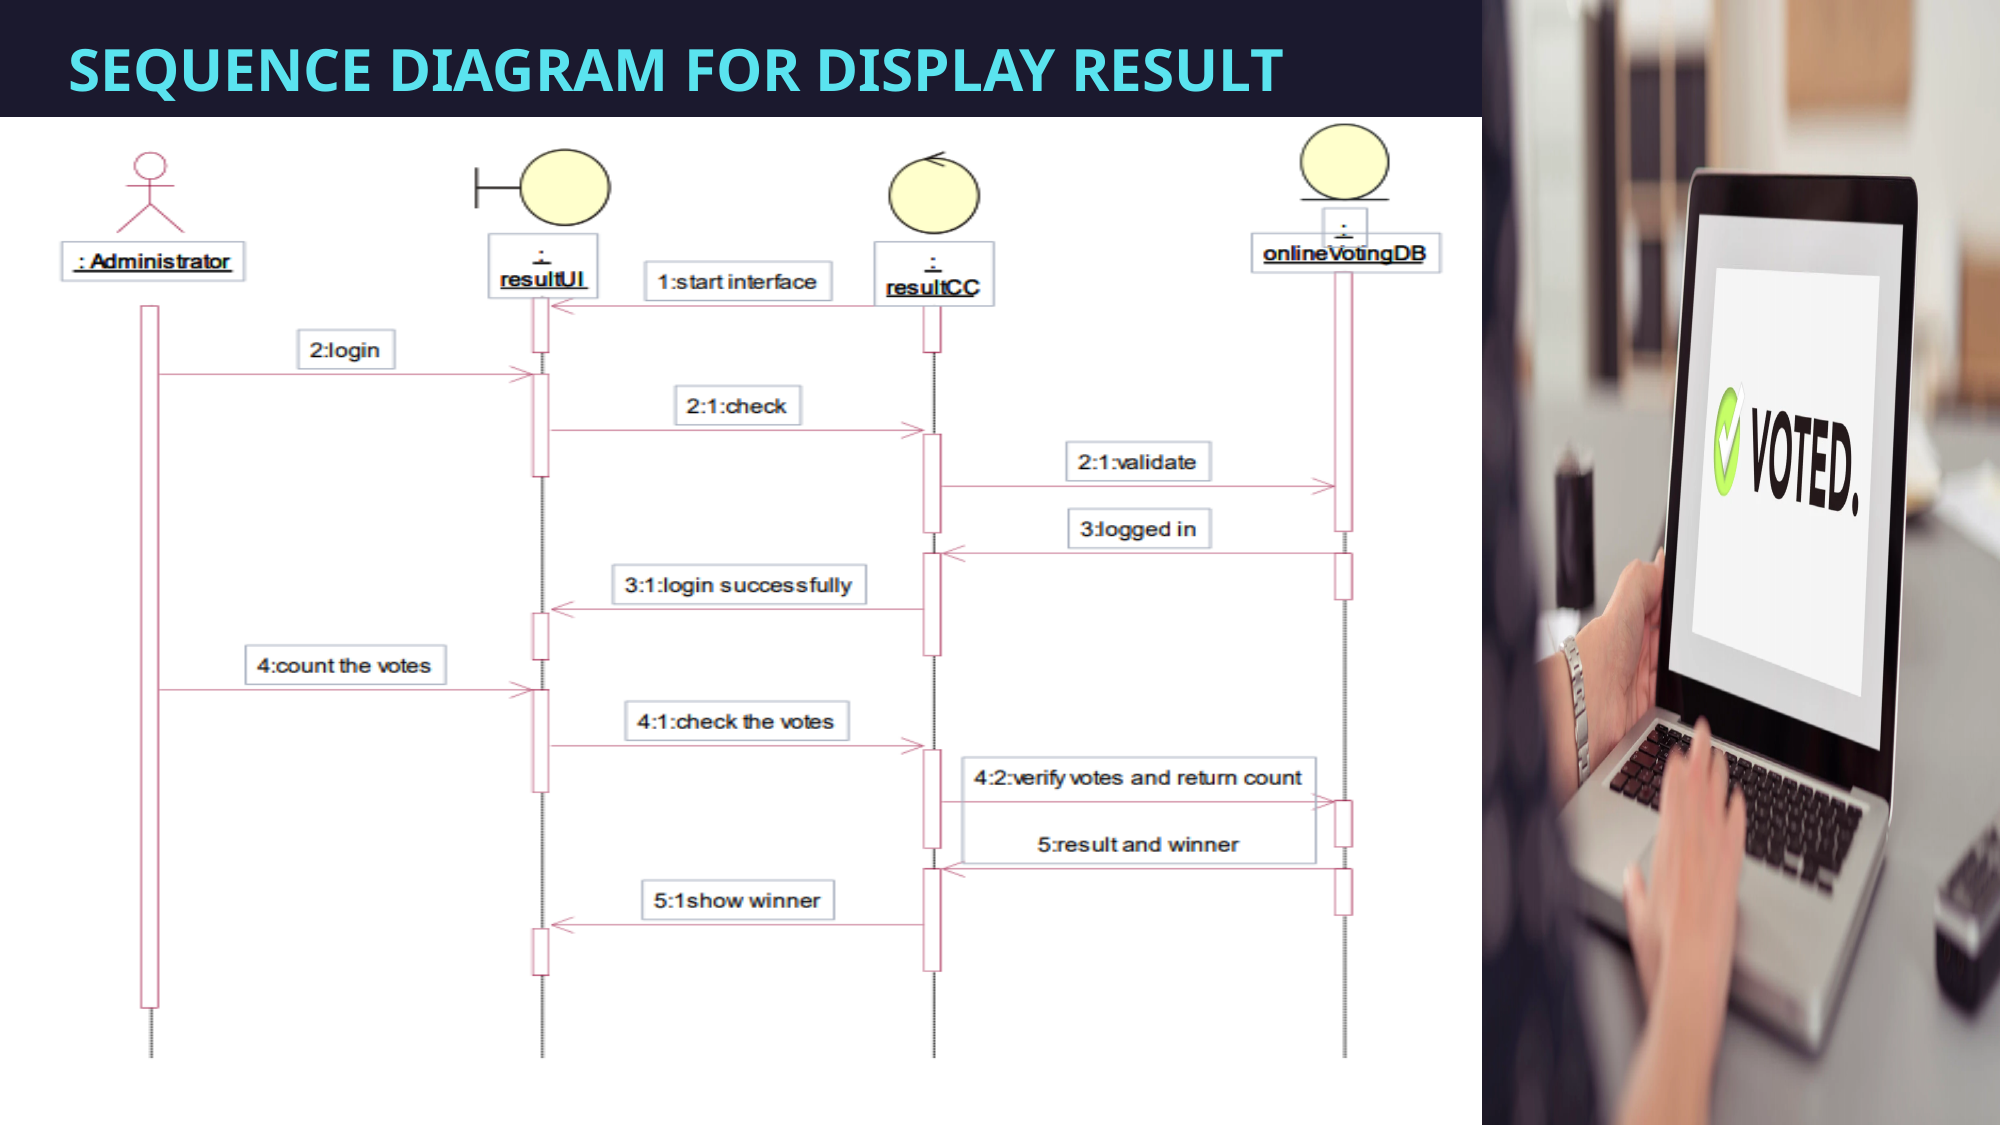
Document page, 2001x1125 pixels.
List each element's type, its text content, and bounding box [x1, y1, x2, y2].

text_box SEQUENCE DIAGRAM FOR DISPLAY RESULT [53, 25, 1300, 111]
picture [0, 0, 2000, 1125]
